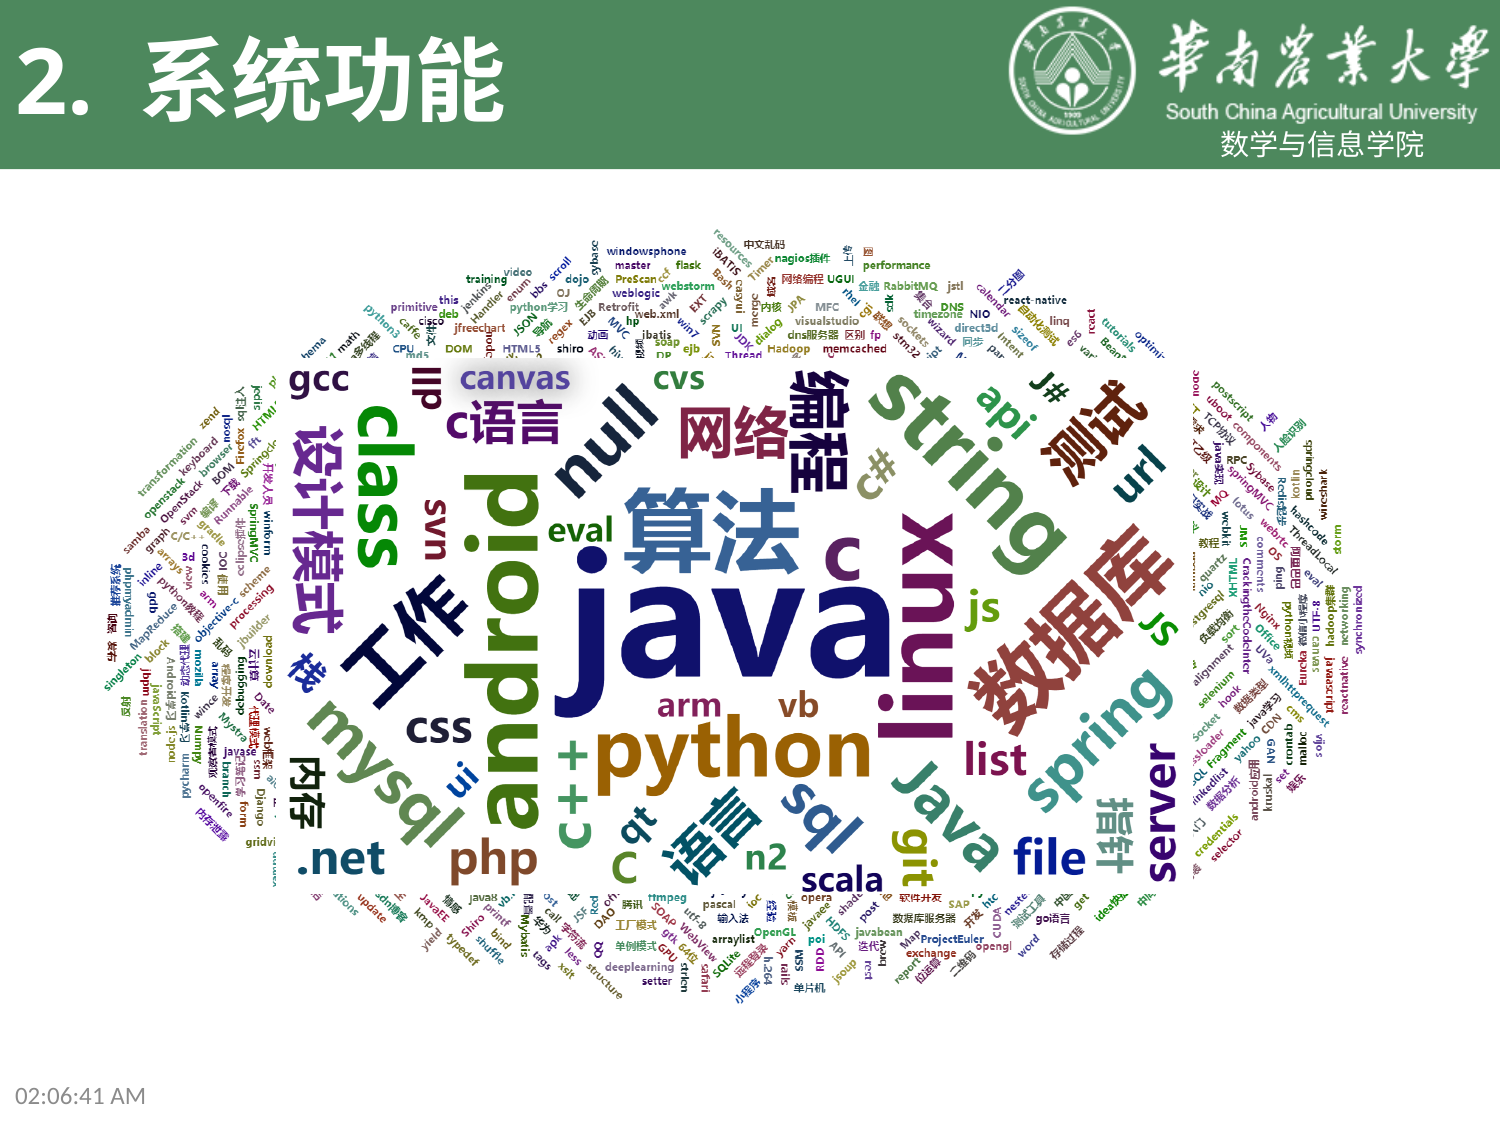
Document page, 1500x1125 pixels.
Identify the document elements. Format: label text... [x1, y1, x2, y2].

picture [95, 221, 1374, 1013]
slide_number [0, 1065, 338, 1125]
title 2. 系统功能 [0, 0, 988, 170]
picture [1239, 138, 1244, 147]
picture [1003, 0, 1500, 149]
picture [1399, 134, 1403, 149]
